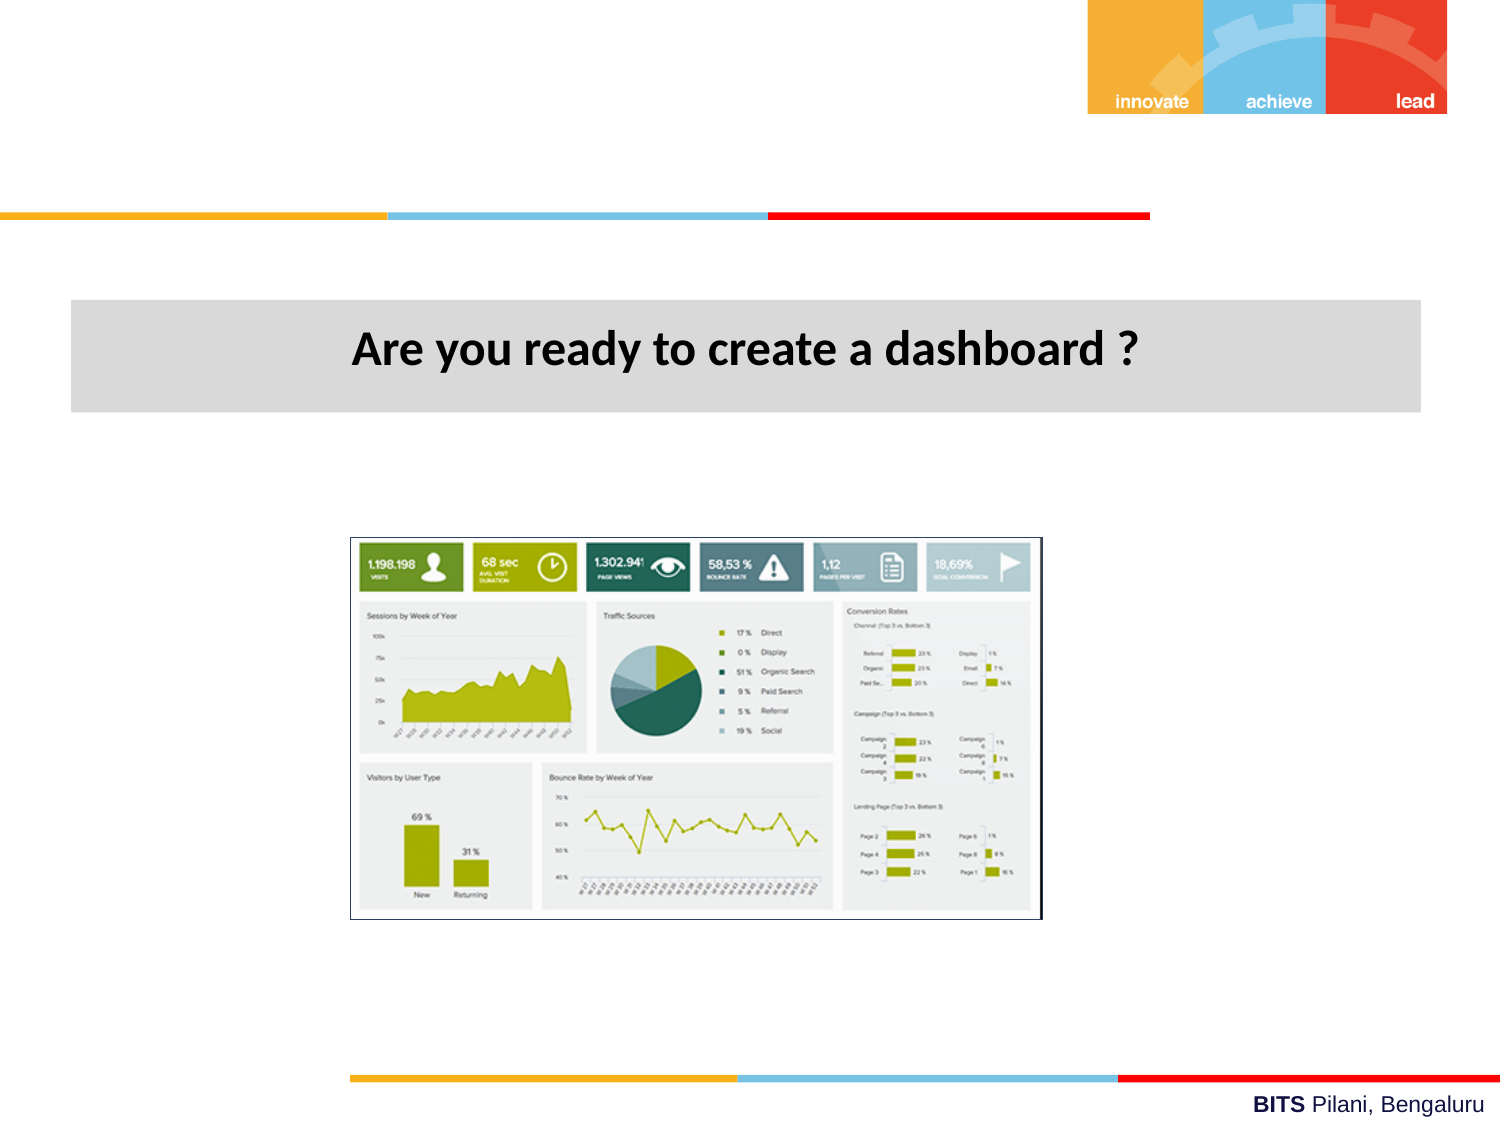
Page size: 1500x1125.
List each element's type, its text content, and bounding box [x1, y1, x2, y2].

picture [349, 537, 1043, 920]
picture [1087, 0, 1448, 114]
subtitle Are you ready to create a dashboard ? [71, 299, 1421, 413]
